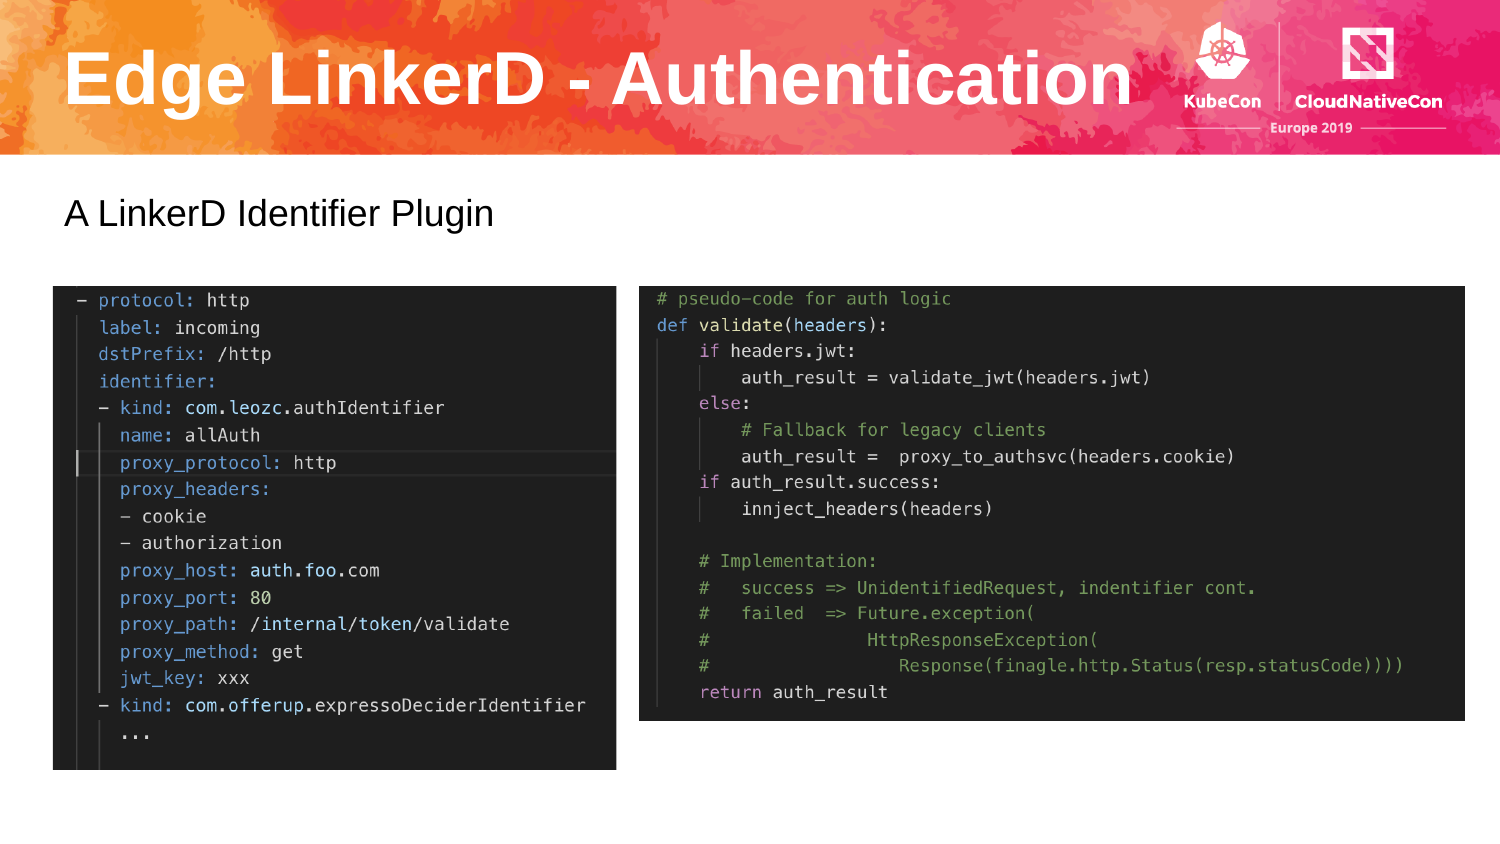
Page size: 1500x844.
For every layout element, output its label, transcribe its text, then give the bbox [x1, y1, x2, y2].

title Edge LinkerD - Authentication [52, 0, 1347, 163]
list A LinkerD Identifier Plugin [52, 188, 1451, 272]
picture [0, 0, 1500, 844]
